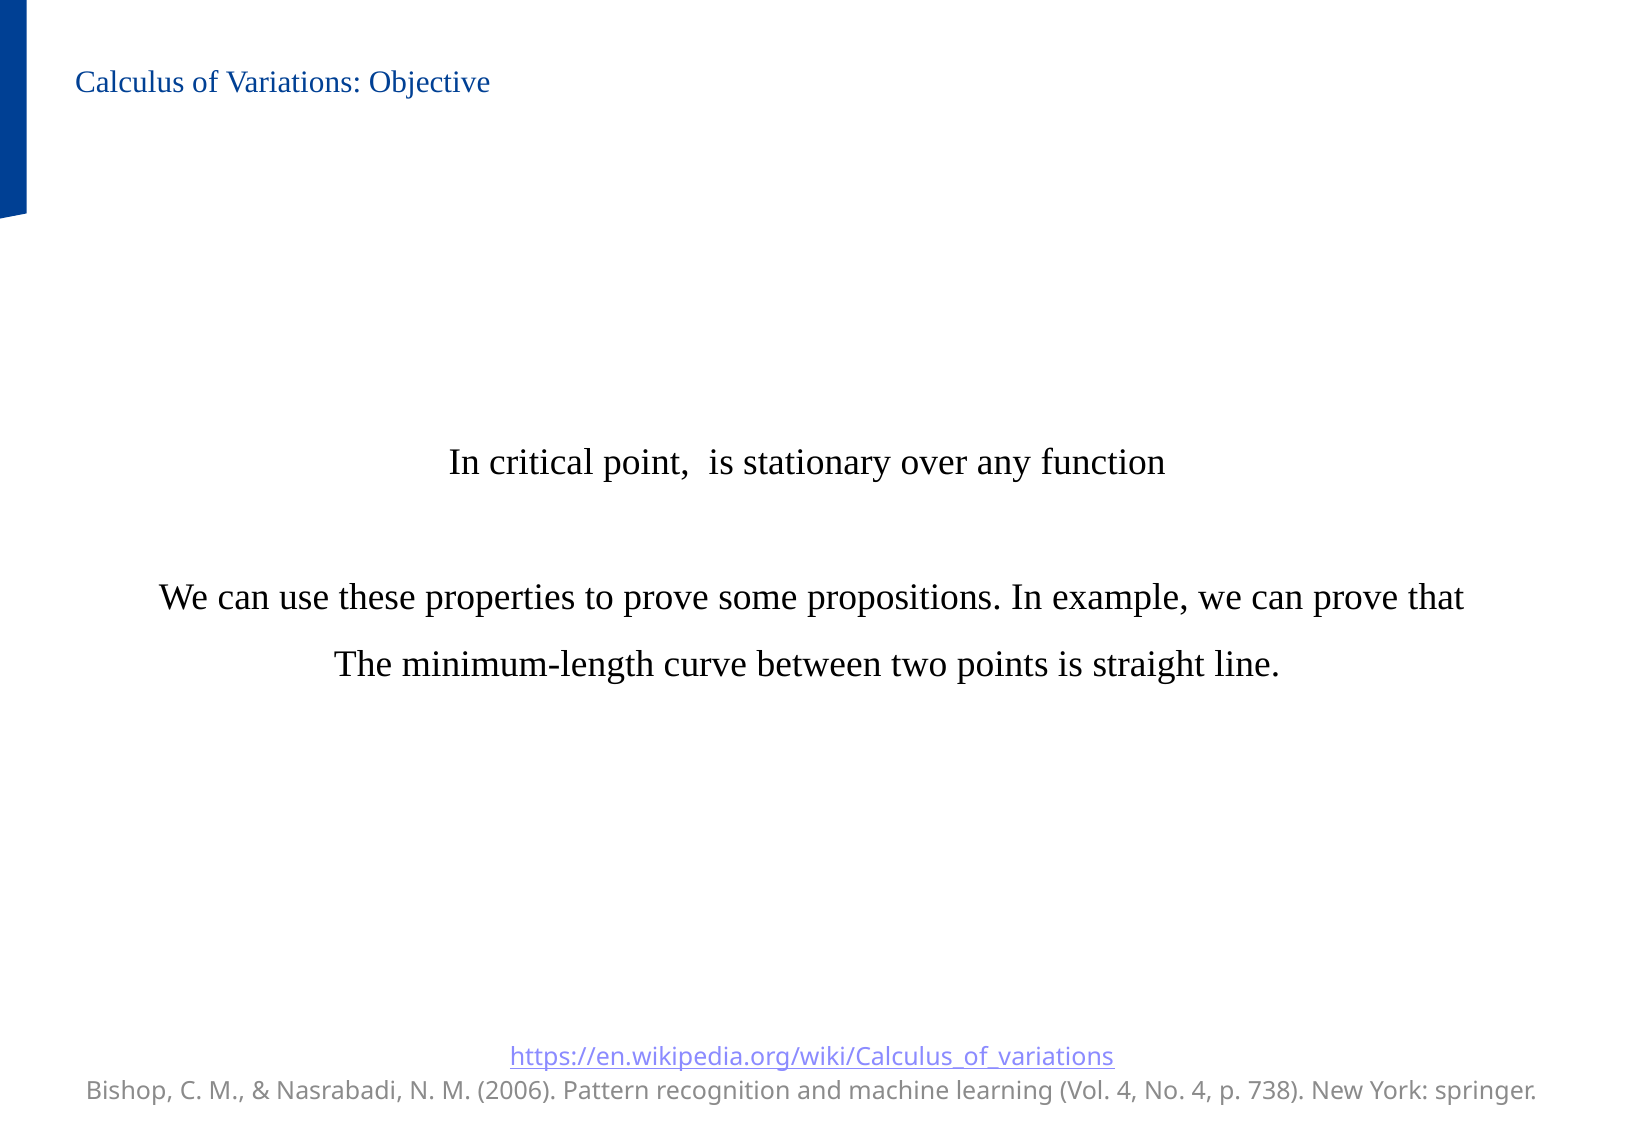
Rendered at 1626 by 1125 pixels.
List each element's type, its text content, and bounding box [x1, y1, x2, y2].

text_box [0, 0, 29, 221]
text_box Calculus of Variations: Objective [60, 54, 1484, 107]
footer https://en.wikipedia.org/wiki/Calculus_of_variations Bishop, C. M., & Nasrabadi, N. M. (2006). Pattern recognition and machine learning (Vol. 4, No. 4, p. 738). New York: springer. [44, 1034, 1581, 1111]
